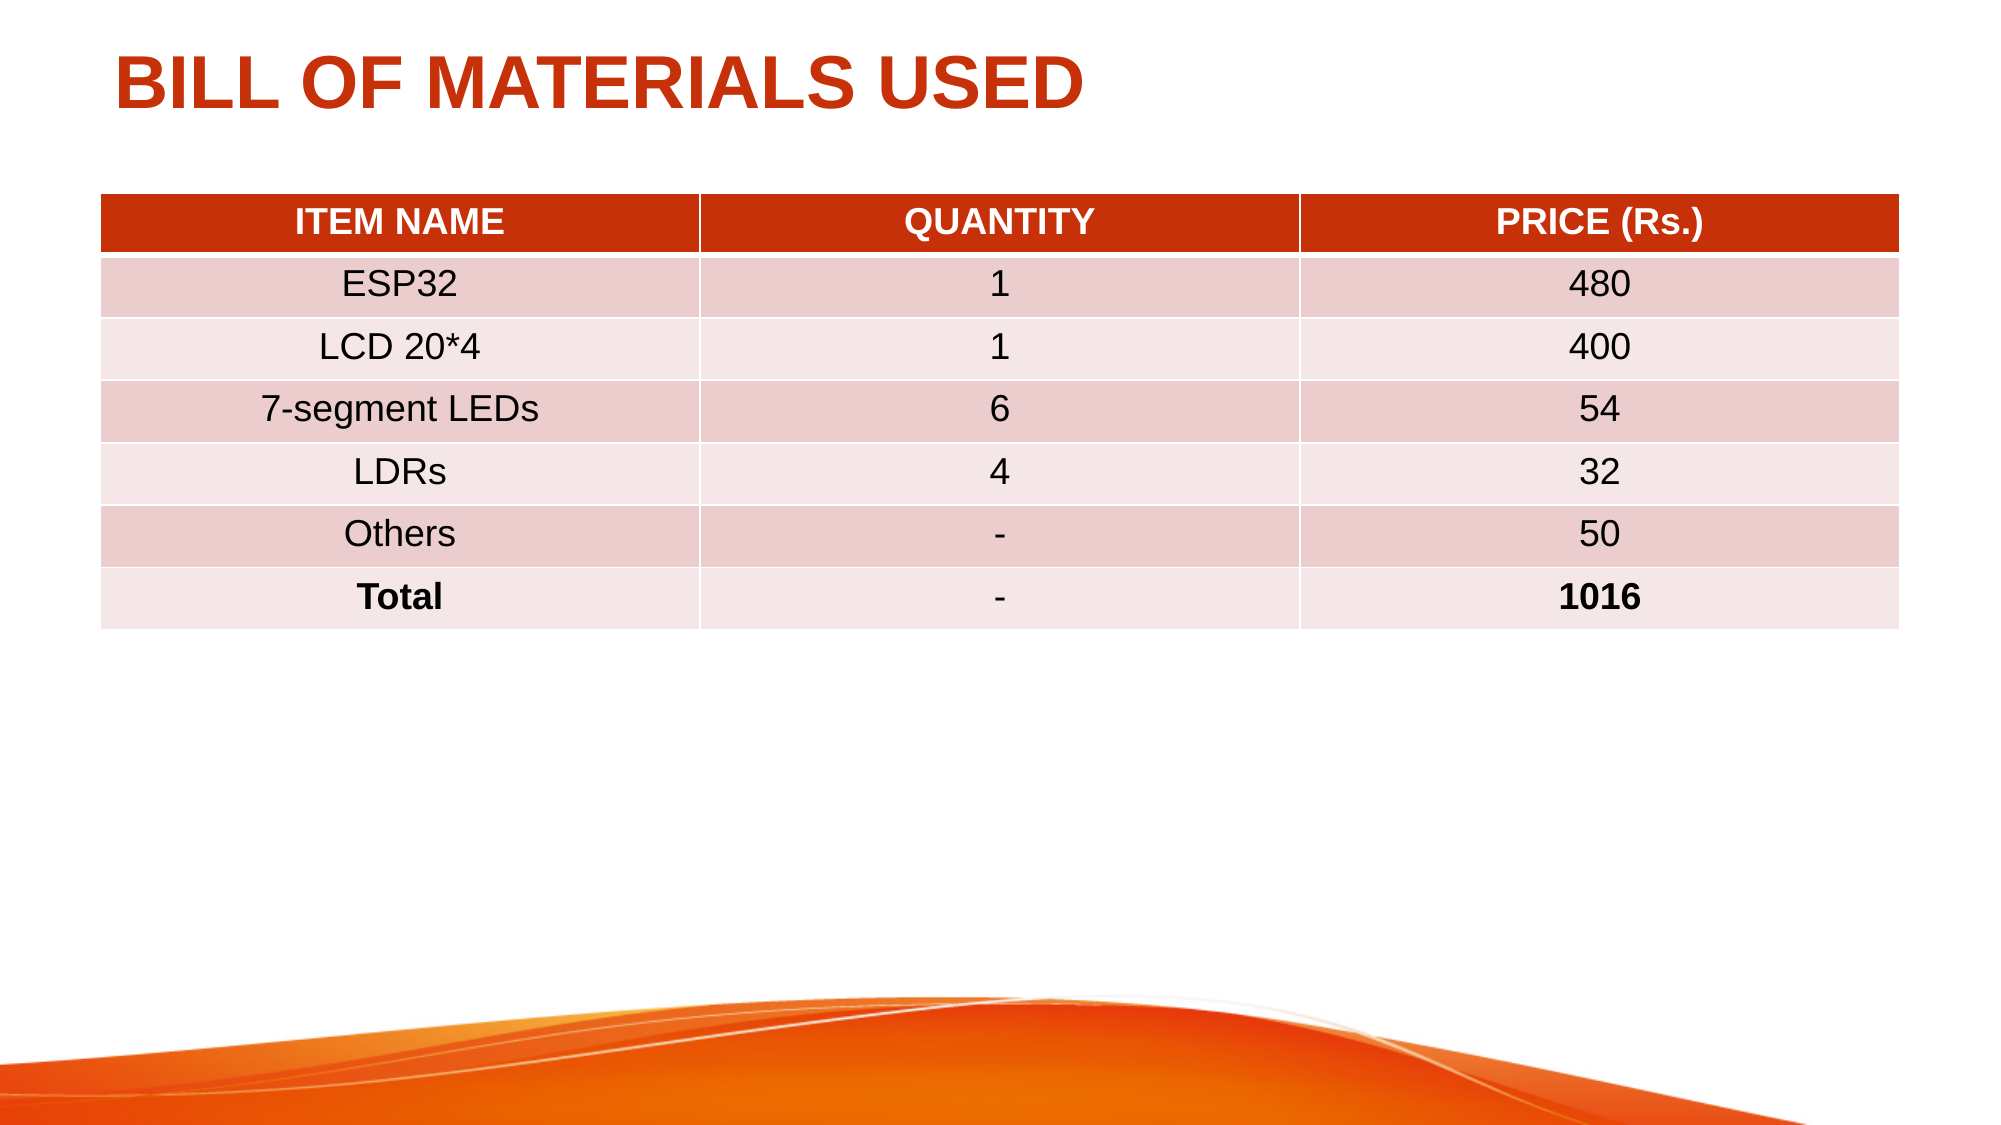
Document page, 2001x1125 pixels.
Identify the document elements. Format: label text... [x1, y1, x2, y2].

picture [0, 0, 2000, 1125]
table_cell Others [101, 506, 699, 567]
table_cell LDRs [101, 444, 699, 504]
table_cell ESP32 [101, 258, 699, 317]
table_cell - [701, 568, 1299, 629]
table_cell 480 [1301, 258, 1899, 317]
table_cell LCD 20*4 [101, 319, 699, 379]
table_cell 32 [1301, 444, 1899, 504]
table_cell 50 [1301, 506, 1899, 567]
table_cell - [701, 506, 1299, 567]
table_header PRICE (Rs.) [1301, 194, 1899, 252]
title BILL OF MATERIALS USED [99, 30, 1901, 127]
table_cell Total [101, 568, 699, 629]
table_header ITEM NAME [101, 194, 699, 252]
table_cell 6 [701, 381, 1299, 442]
table_cell 54 [1301, 381, 1899, 442]
table_cell 1 [701, 258, 1299, 317]
table_header QUANTITY [701, 194, 1299, 252]
table_cell 400 [1301, 319, 1899, 379]
table_cell 4 [701, 444, 1299, 504]
table_cell 1 [701, 319, 1299, 379]
table_cell 7-segment LEDs [101, 381, 699, 442]
table_cell 1016 [1301, 568, 1899, 629]
